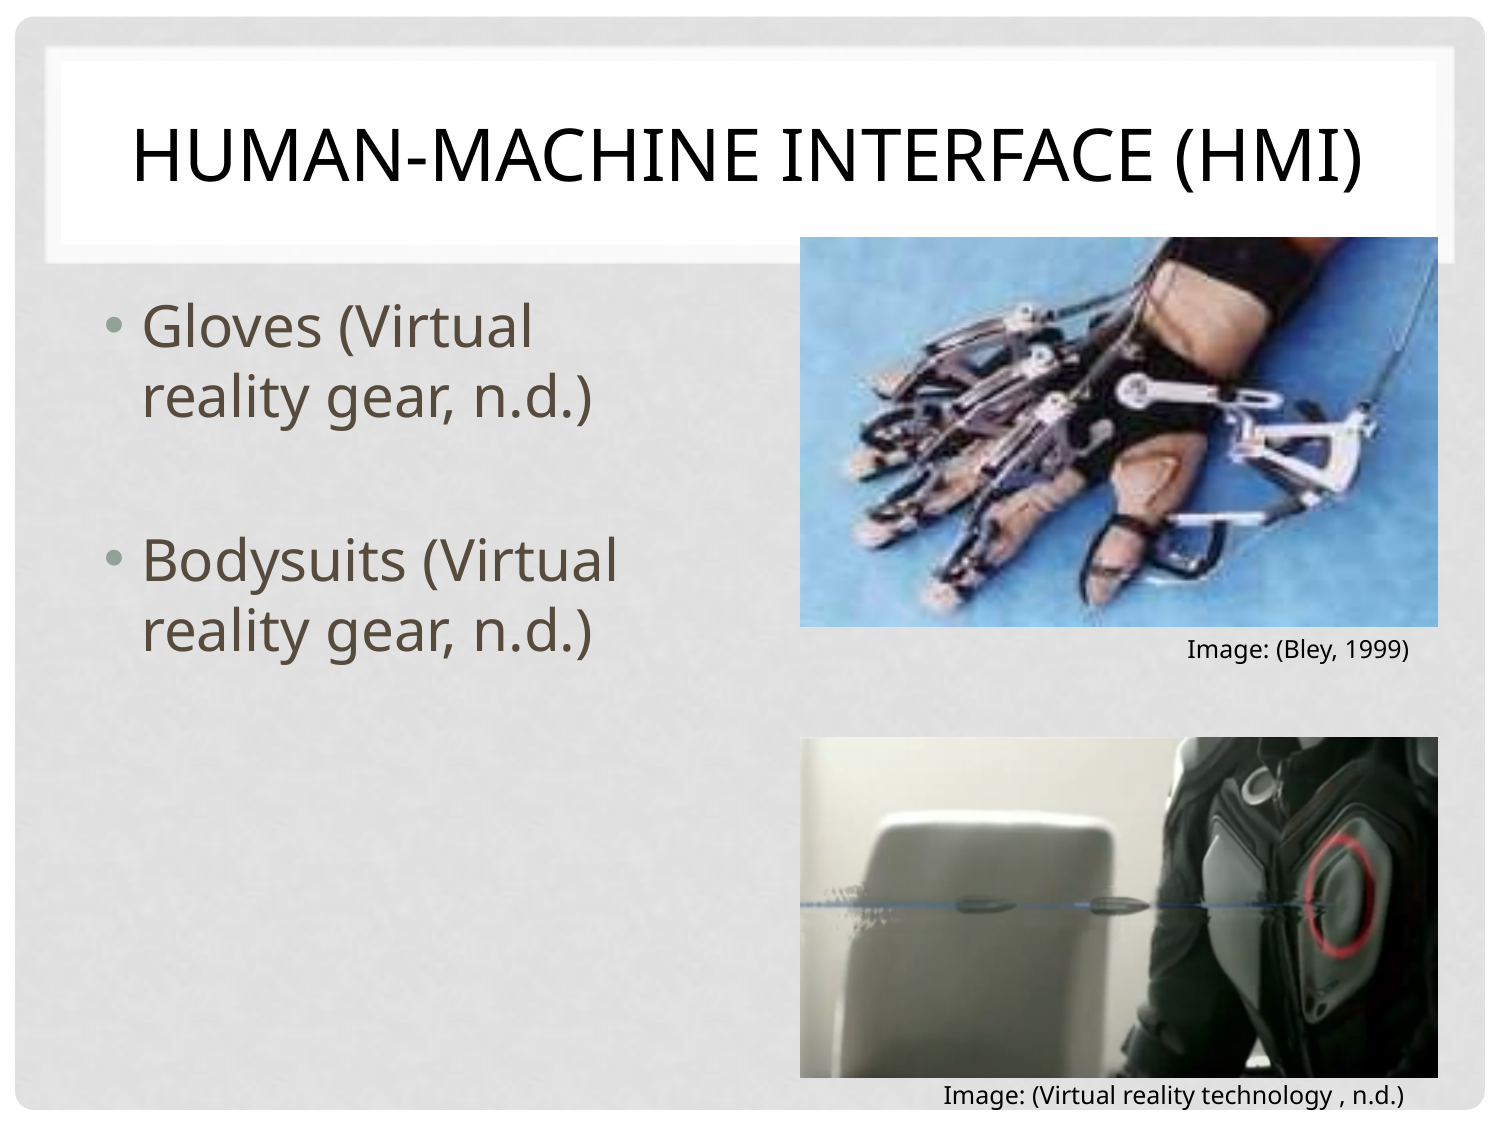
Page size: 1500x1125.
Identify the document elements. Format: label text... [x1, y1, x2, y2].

picture [799, 237, 1438, 627]
text_box Image: (Bley, 1999) [1172, 627, 1425, 671]
picture [799, 737, 1438, 1078]
title Human-machine Interface (HMI) [69, 66, 1425, 238]
text_box Image: (Virtual reality technology , n.d.) [928, 1078, 1420, 1118]
list Gloves (Virtual reality gear, n.d.) Bodysuits (Virtual reality gear, n.d.) [69, 281, 733, 1005]
